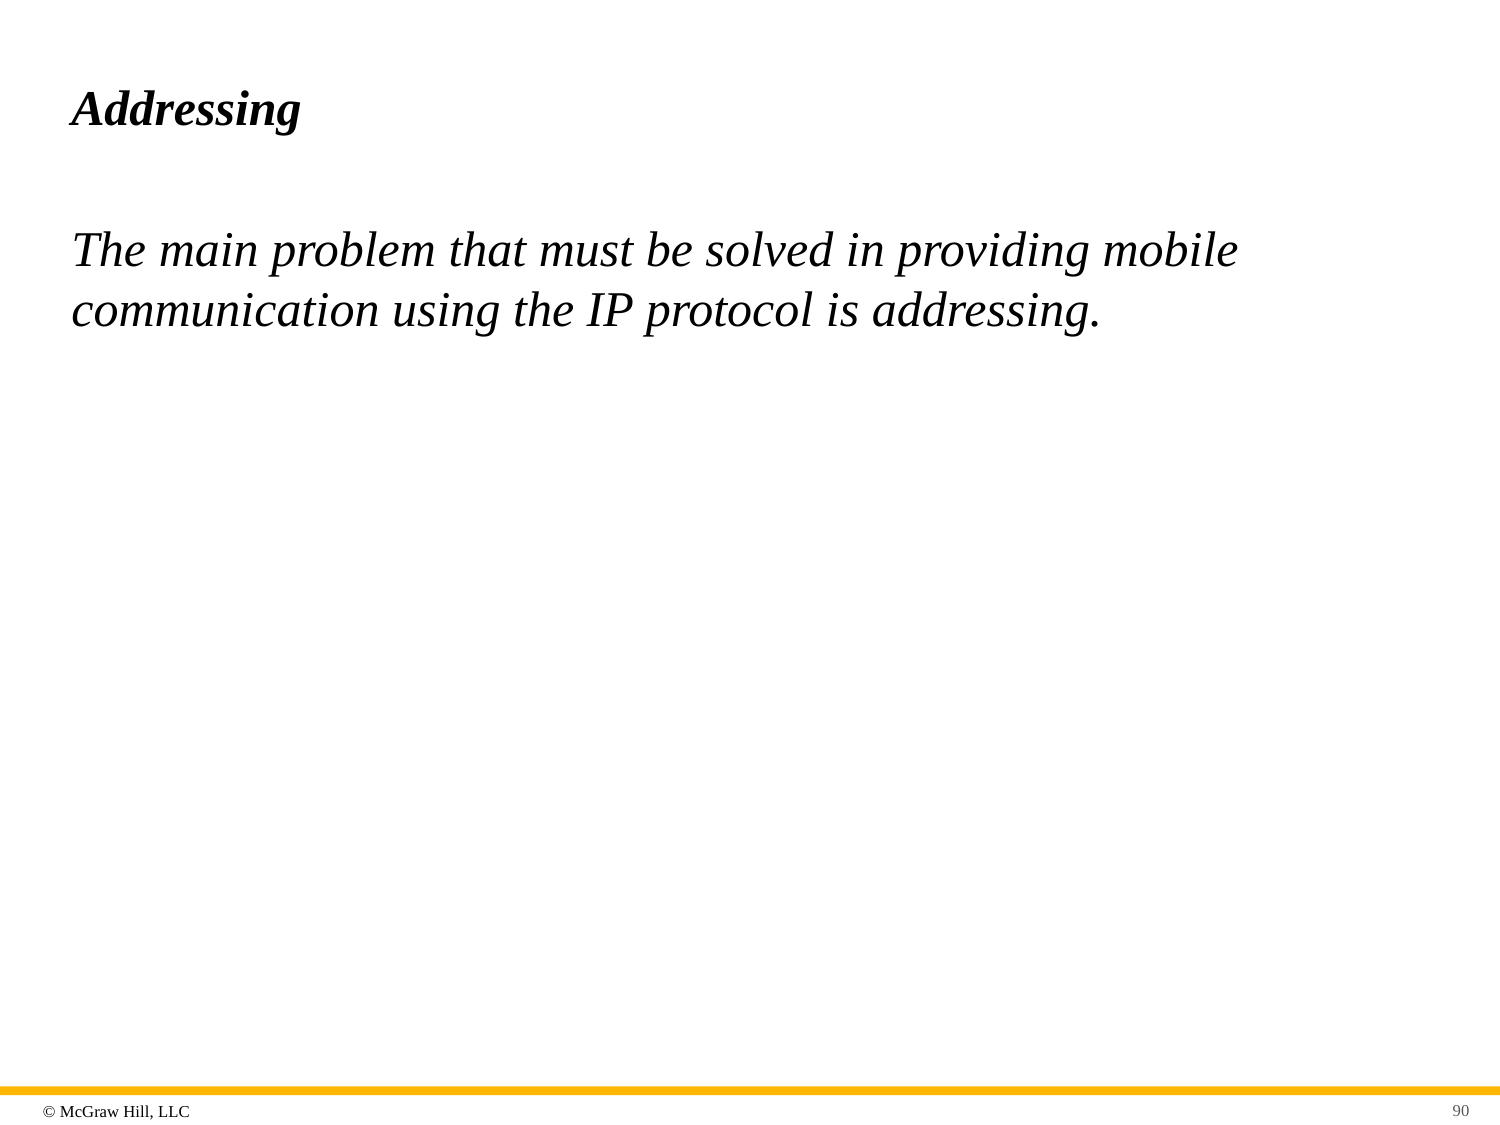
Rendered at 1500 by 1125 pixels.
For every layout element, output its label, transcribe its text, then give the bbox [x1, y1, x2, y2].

title Addressing [56, 50, 1444, 162]
slide_number 90 [1418, 1096, 1477, 1123]
list The main problem that must be solved in providing mobile communication using the IP protocol is addressing. [56, 209, 1444, 1043]
